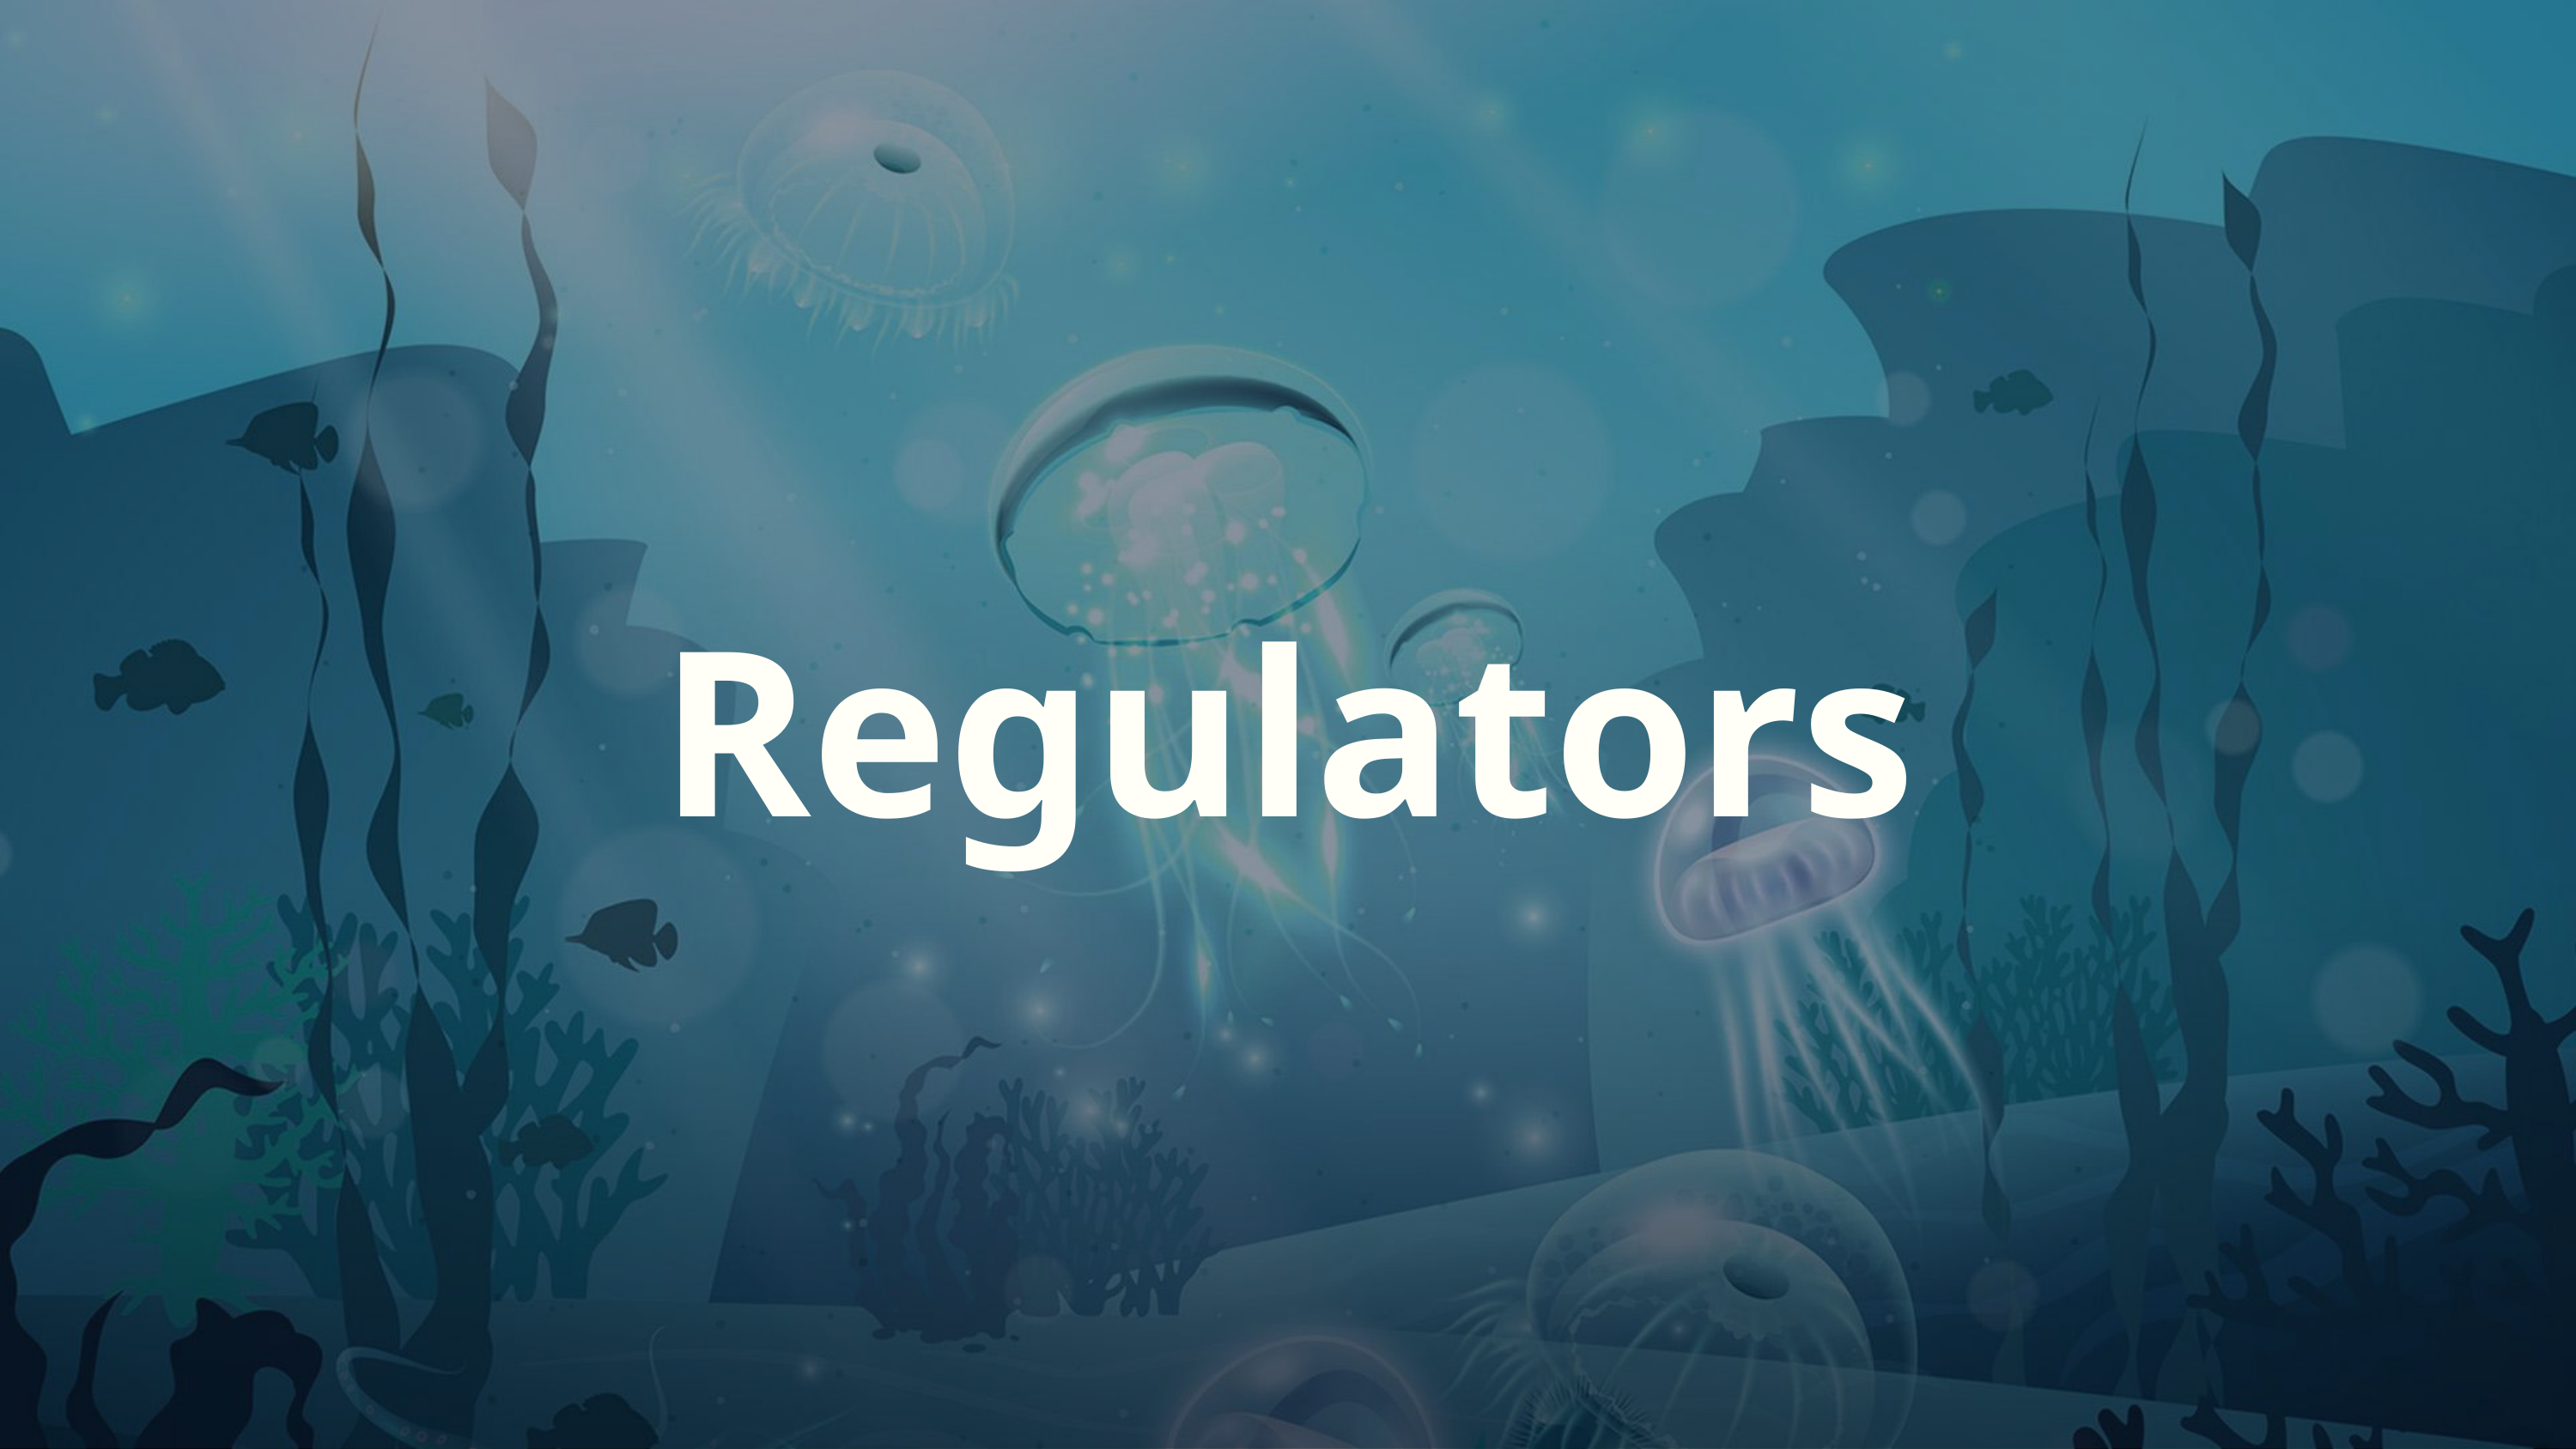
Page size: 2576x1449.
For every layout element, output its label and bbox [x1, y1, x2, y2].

text_box [0, 0, 2576, 1449]
